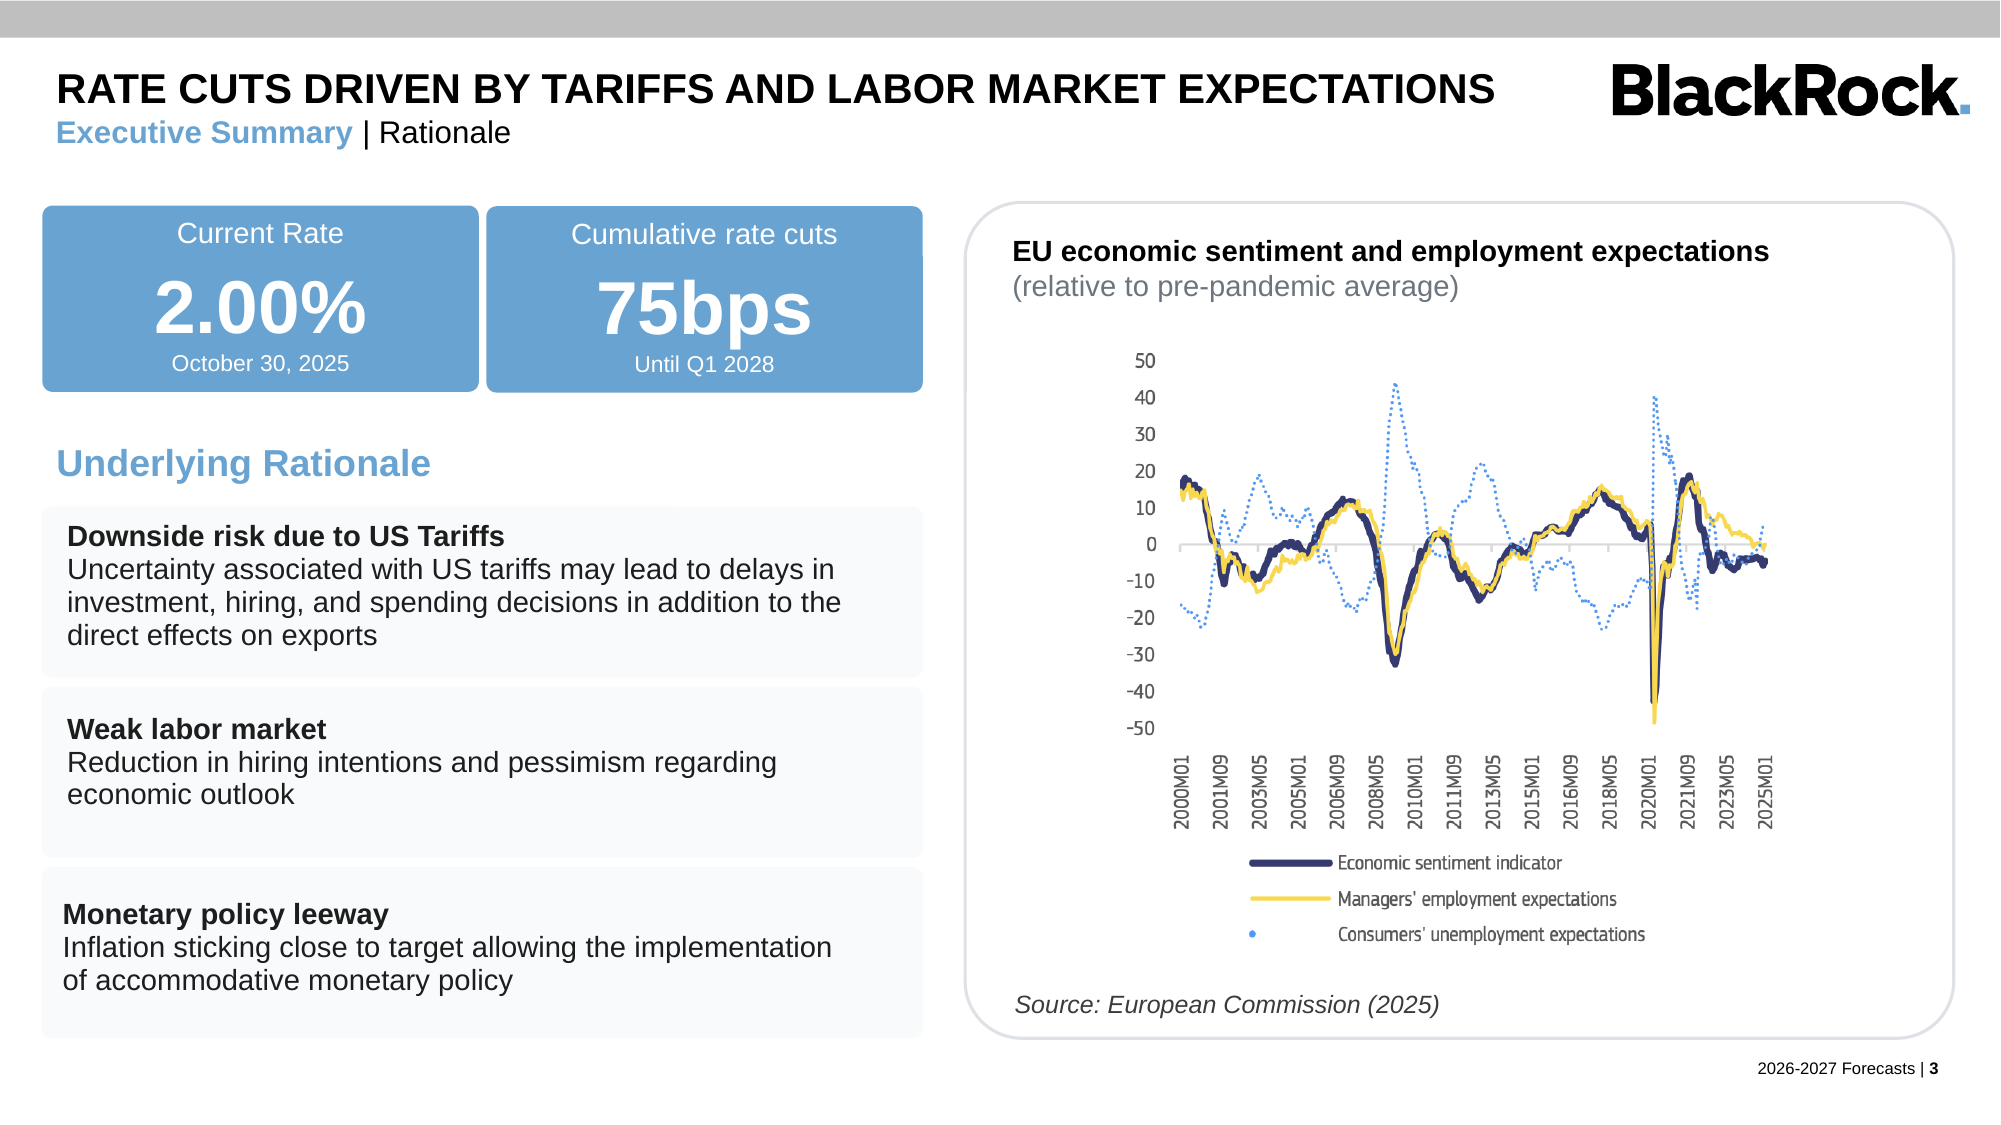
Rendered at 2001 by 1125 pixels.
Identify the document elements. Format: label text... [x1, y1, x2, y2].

text_box Underlying Rationale [41, 443, 1042, 492]
text_box [1961, 103, 1971, 116]
text_box [0, 0, 2000, 39]
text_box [485, 205, 924, 394]
text_box Source: European Commission (2025) [999, 982, 1882, 1026]
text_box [41, 866, 924, 1039]
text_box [41, 204, 480, 393]
picture [1062, 323, 1855, 974]
footer 2026-2027 Forecasts | 3 [1560, 1038, 1954, 1099]
text_box RATE CUTS DRIVEN BY TARIFFS AND LABOR MARKET EXPECTATIONS [41, 60, 1832, 92]
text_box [41, 686, 924, 859]
text_box [965, 202, 1954, 1039]
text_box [41, 505, 924, 679]
text_box EU economic sentiment and employment expectations (relative to pre-pandemic average) [997, 224, 2000, 310]
picture [1612, 64, 1961, 117]
text_box Executive Summary | Rationale [37, 92, 1958, 179]
